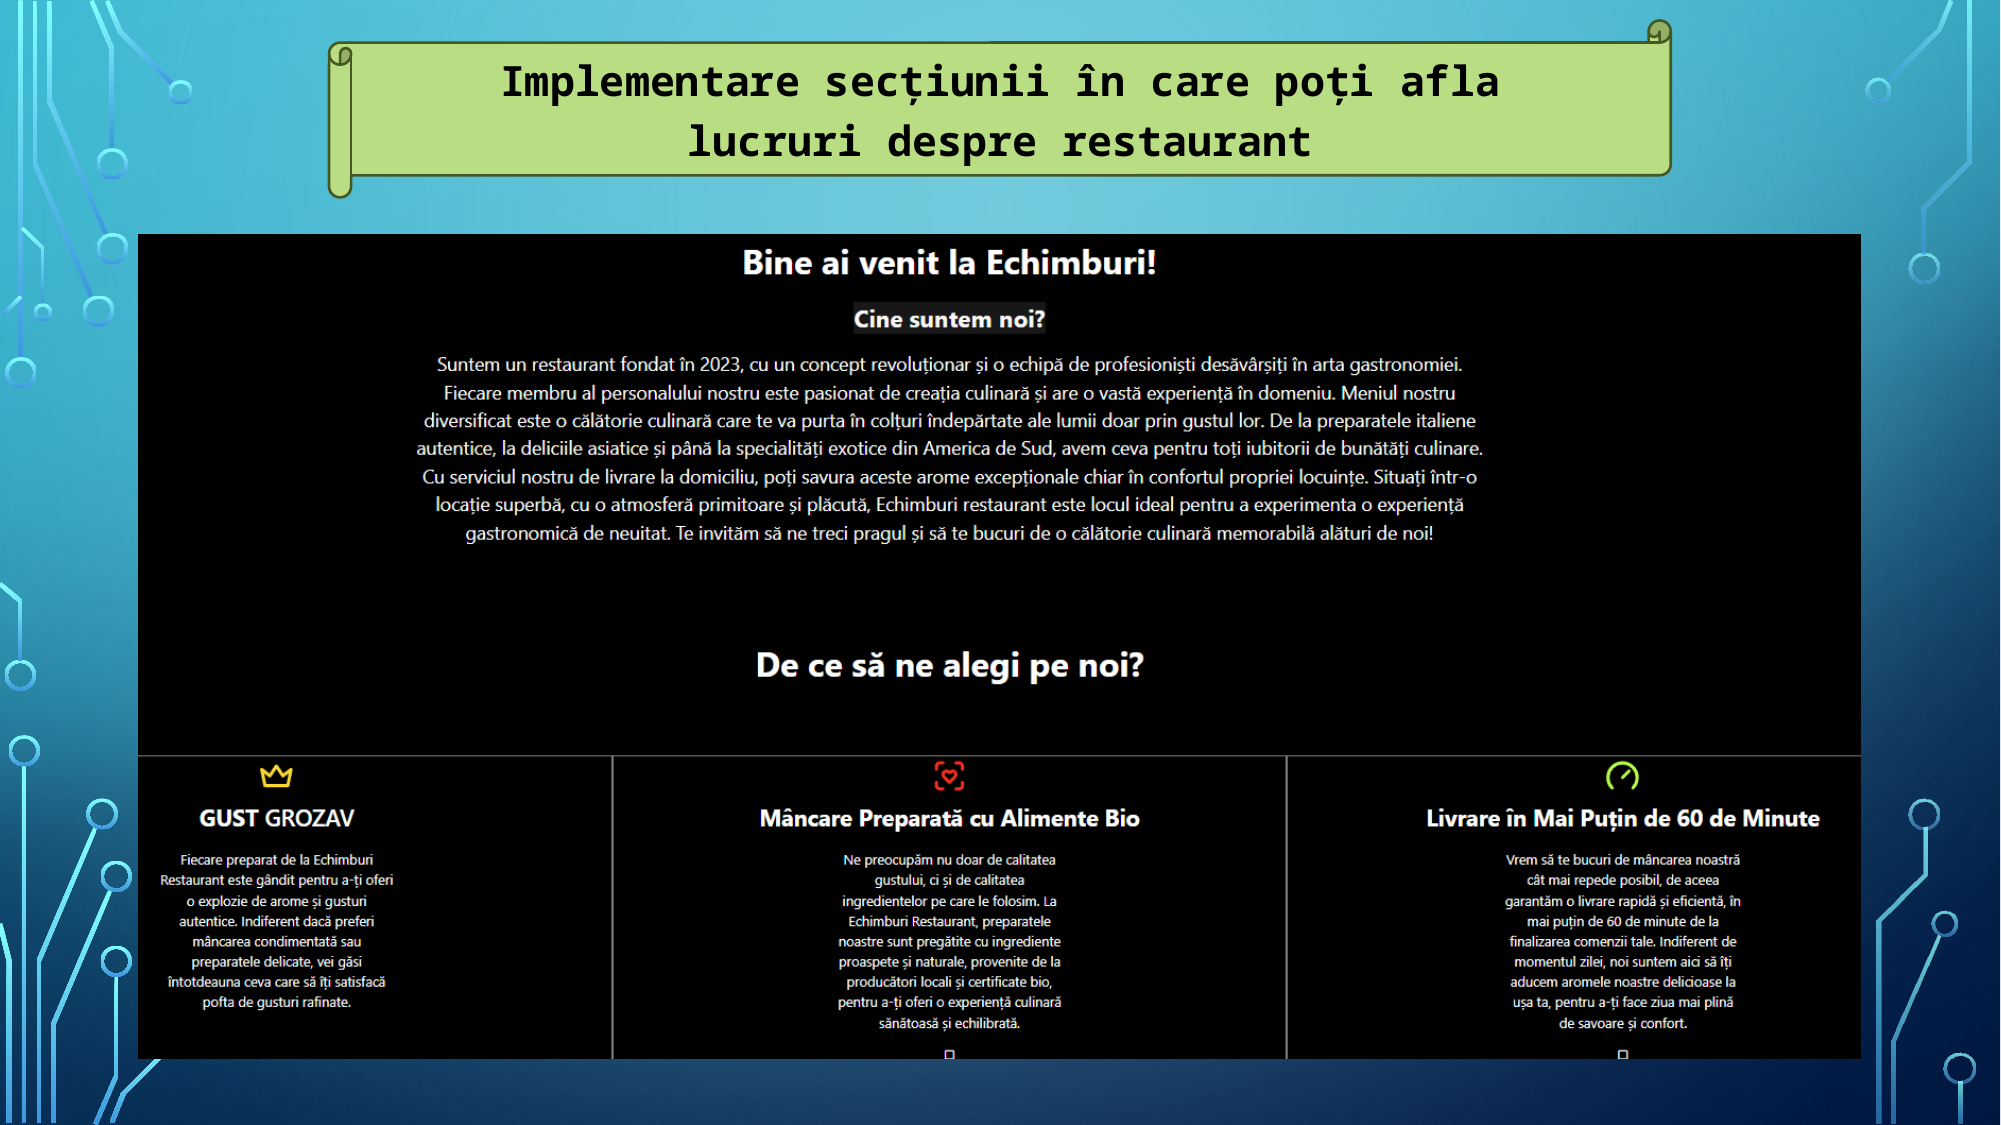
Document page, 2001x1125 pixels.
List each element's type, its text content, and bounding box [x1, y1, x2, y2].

text_box [1604, 19, 1673, 177]
list Implementare secțiunii în care poți afla lucruri despre restaurant [396, 37, 1604, 188]
picture [138, 234, 1862, 1060]
text_box [327, 41, 396, 199]
